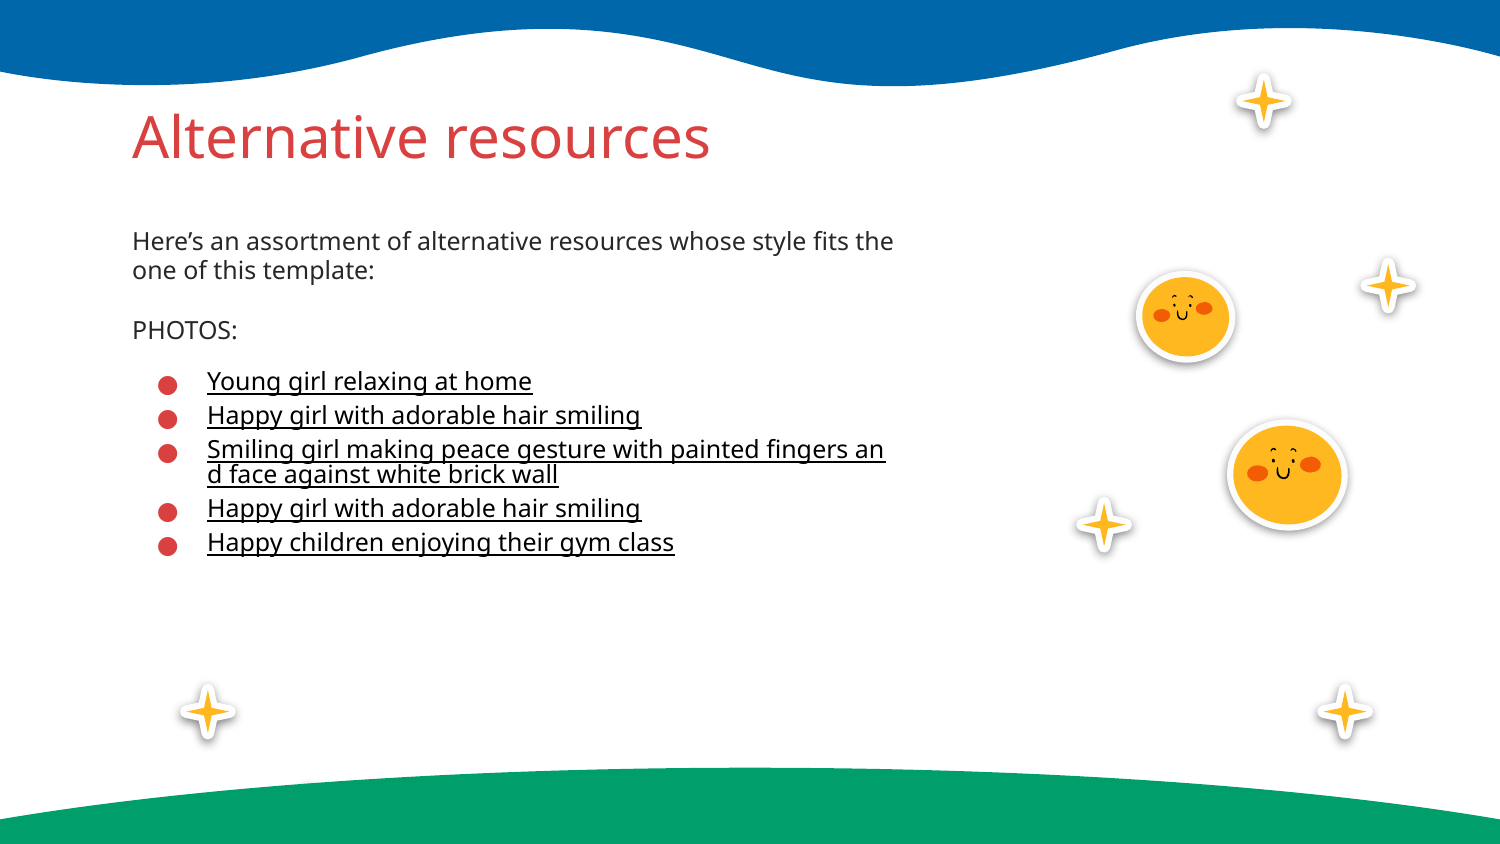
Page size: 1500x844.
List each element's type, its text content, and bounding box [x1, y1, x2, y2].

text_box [1231, 422, 1345, 528]
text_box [1140, 274, 1232, 360]
title Alternative resources [116, 88, 1383, 183]
list Here’s an assortment of alternative resources whose style fits the one of this template: PHOTOS: Young girl relaxing at home Happy girl with adorable hair smiling Smiling girl making peace gesture with painted fingers and face against white brick wall Happy girl with adorable hair smiling Happy children enjoying their gym class [116, 210, 916, 686]
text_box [1082, 502, 1126, 547]
